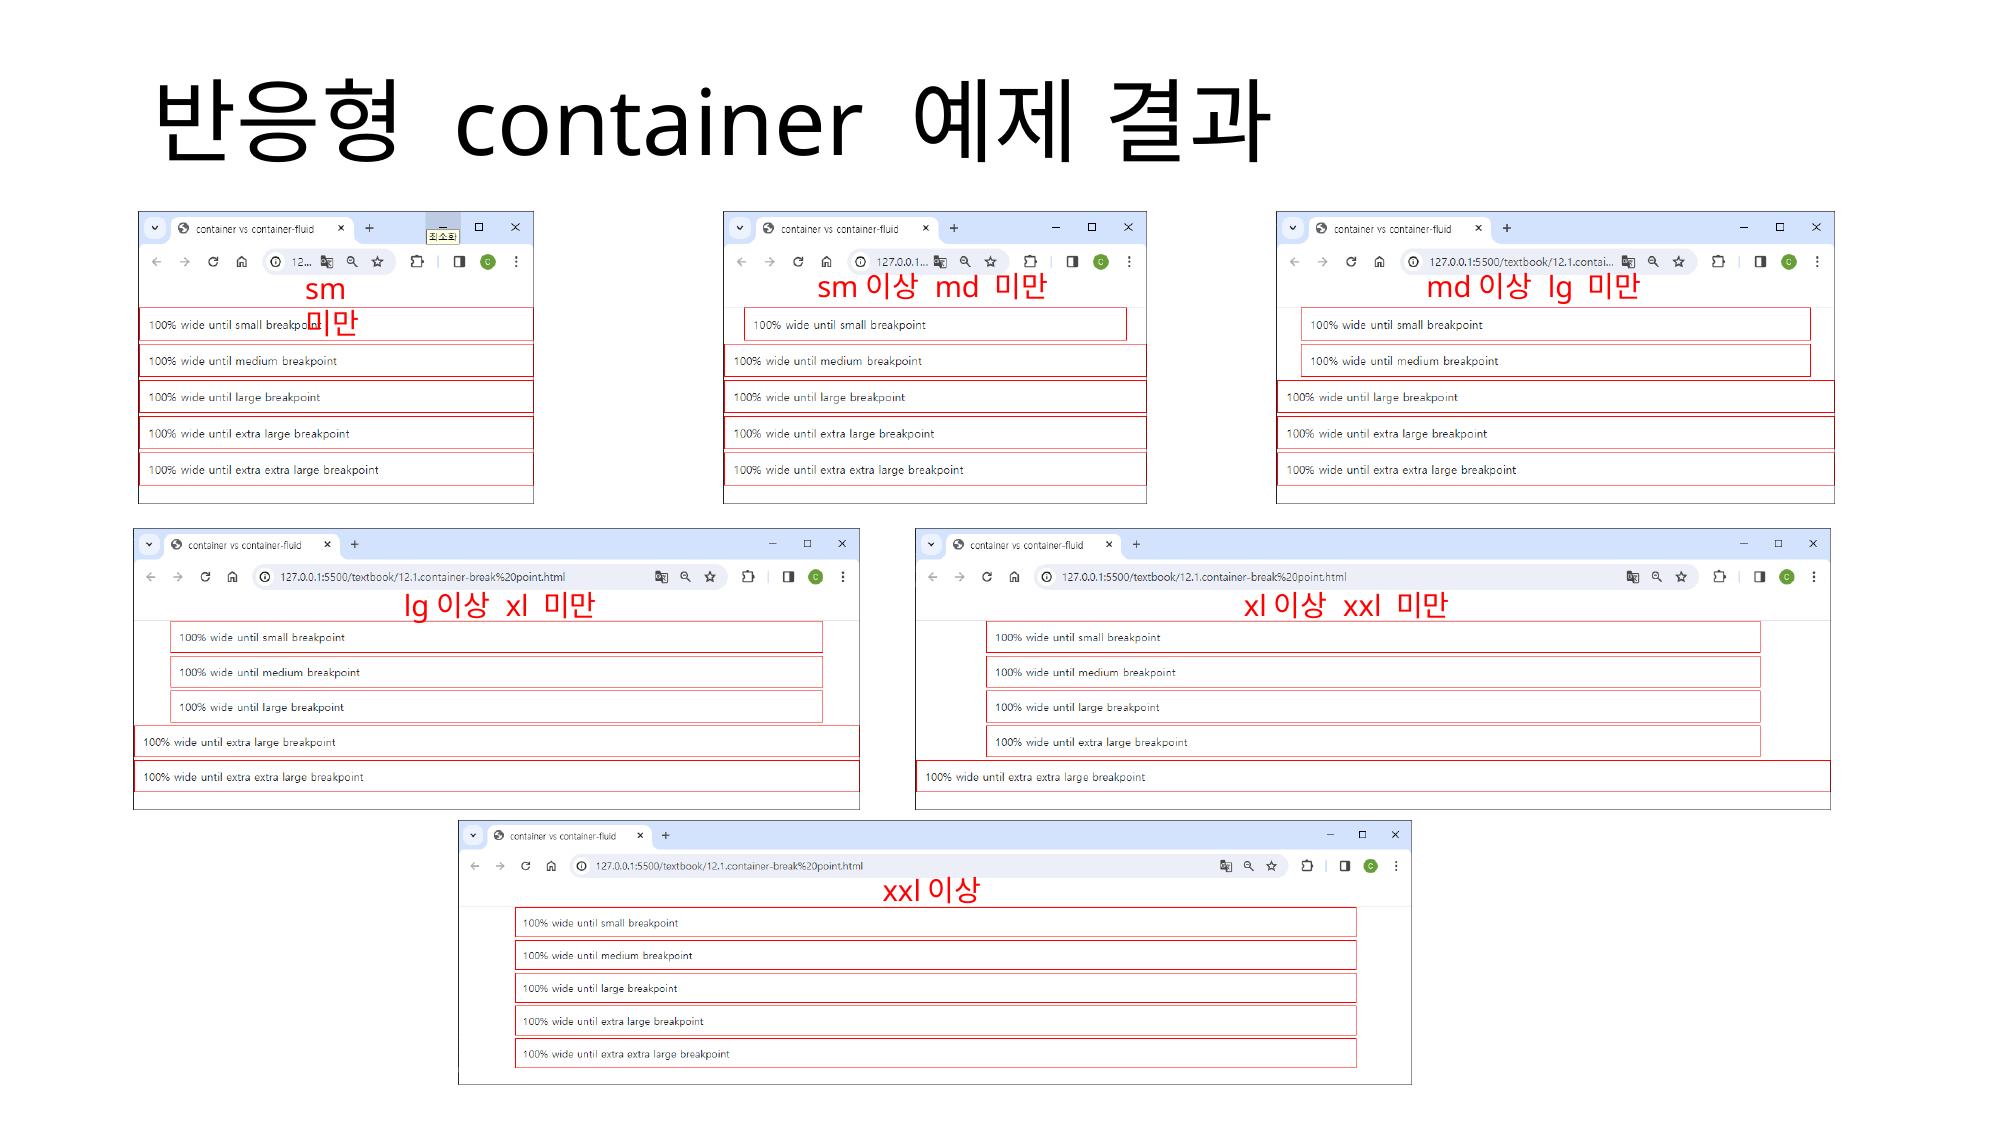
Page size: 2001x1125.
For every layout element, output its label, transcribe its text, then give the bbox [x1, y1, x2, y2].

picture [915, 528, 1831, 810]
picture [723, 211, 1147, 504]
picture [458, 820, 1412, 1085]
picture [1276, 211, 1835, 504]
text_box [1033, 276, 1863, 991]
title 반응형 container 예제 결과 [137, 59, 1863, 192]
picture [138, 211, 534, 504]
picture [133, 528, 860, 810]
